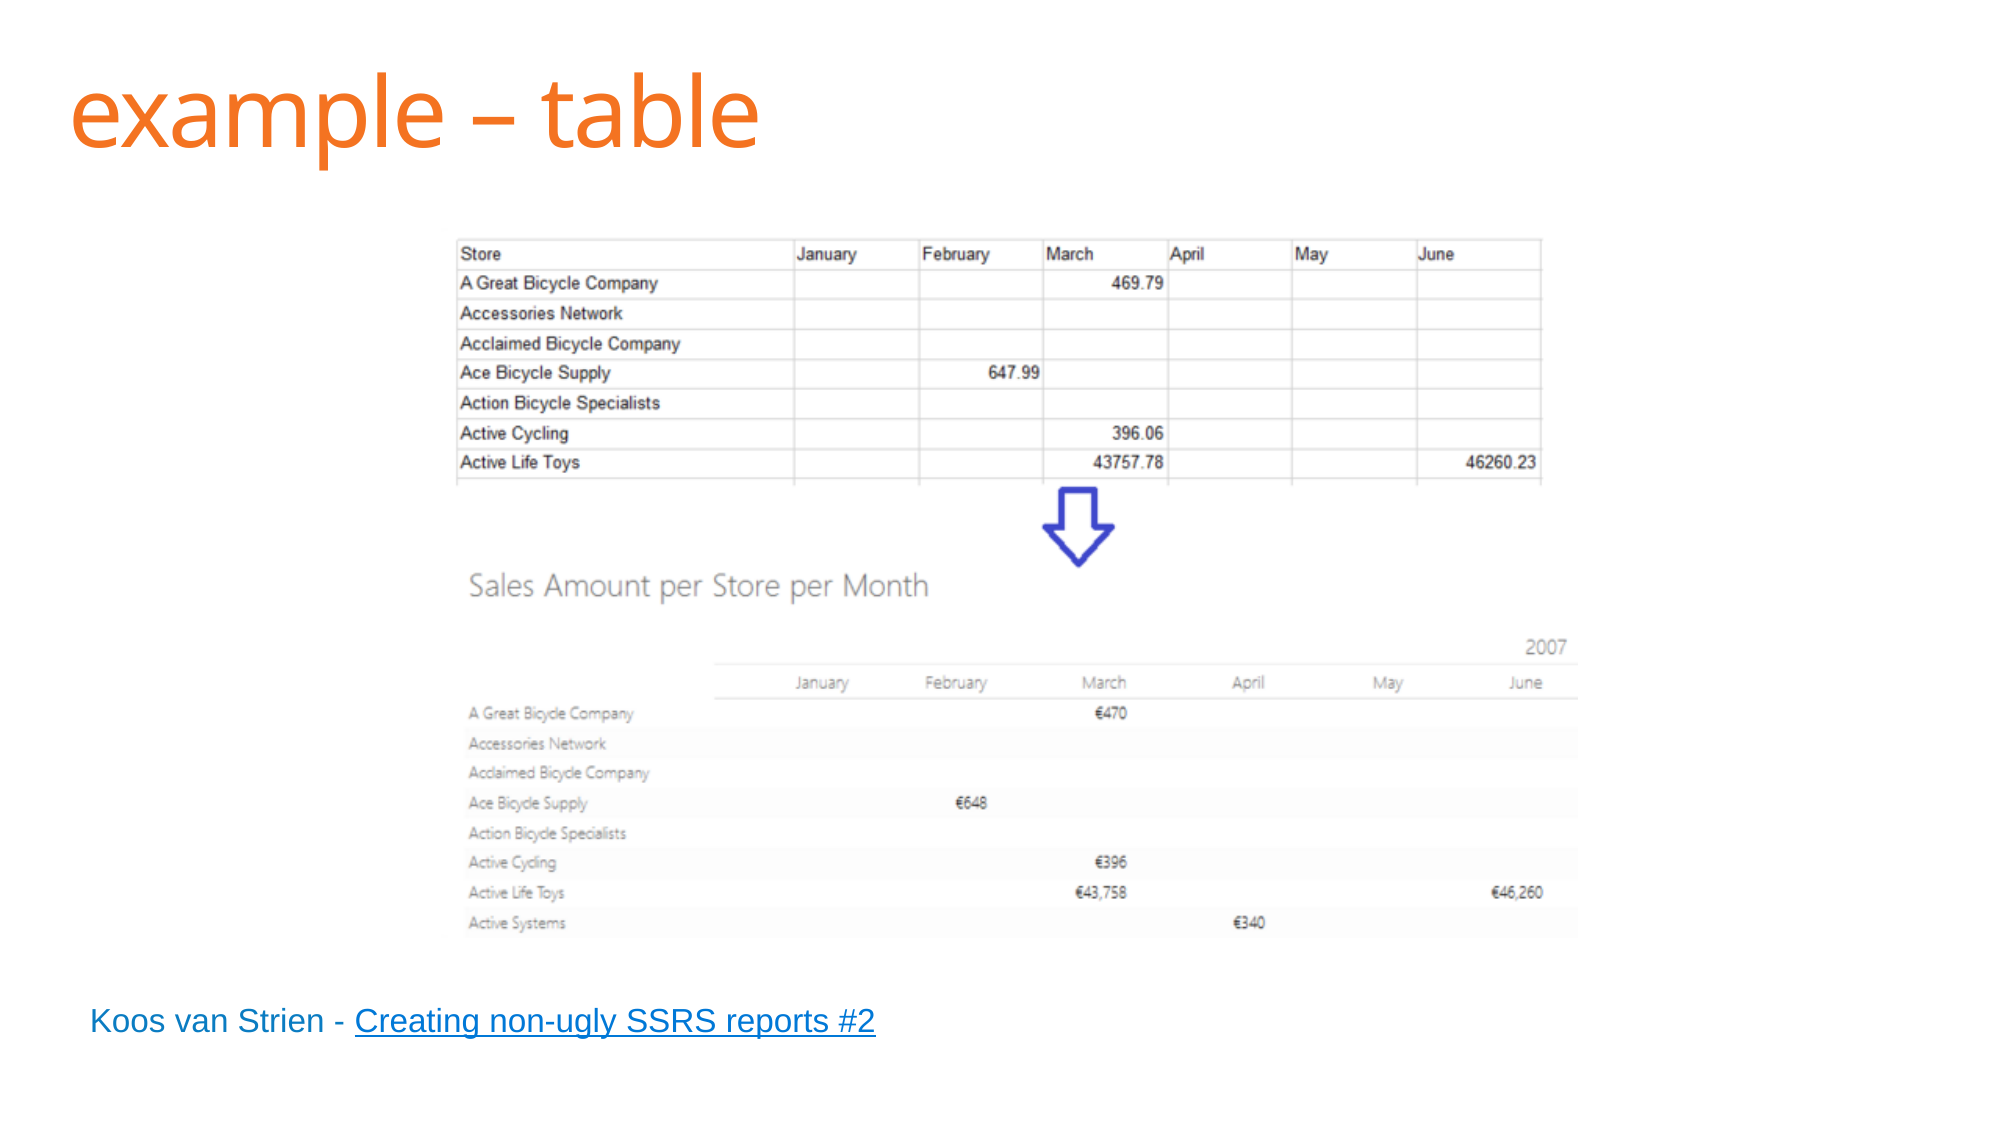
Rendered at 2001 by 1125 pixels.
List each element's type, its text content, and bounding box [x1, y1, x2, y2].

picture [422, 224, 1578, 963]
title example – table [44, 47, 1957, 196]
text_box Koos van Strien - Creating non-ugly SSRS reports #2 [75, 991, 1000, 1047]
